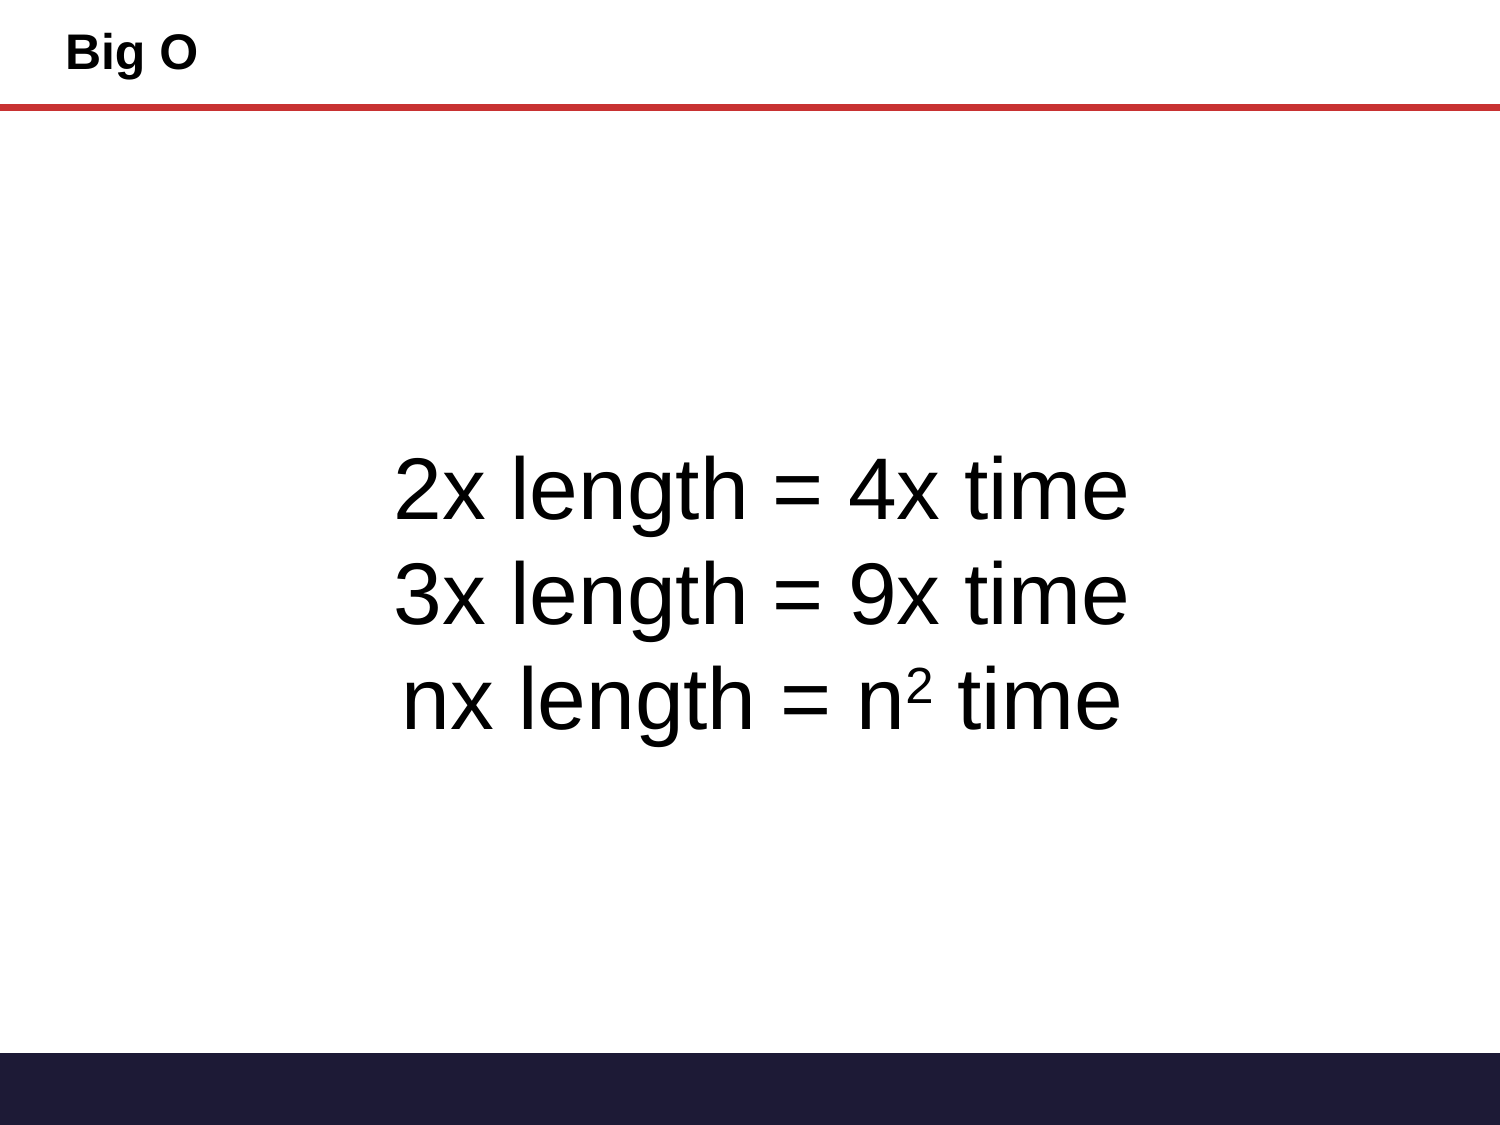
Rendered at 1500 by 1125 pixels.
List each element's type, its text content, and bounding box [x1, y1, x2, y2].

title Big O [50, 0, 1425, 108]
text_box 2x length = 4x time 3x length = 9x time nx length = n2 time [49, 424, 1475, 755]
